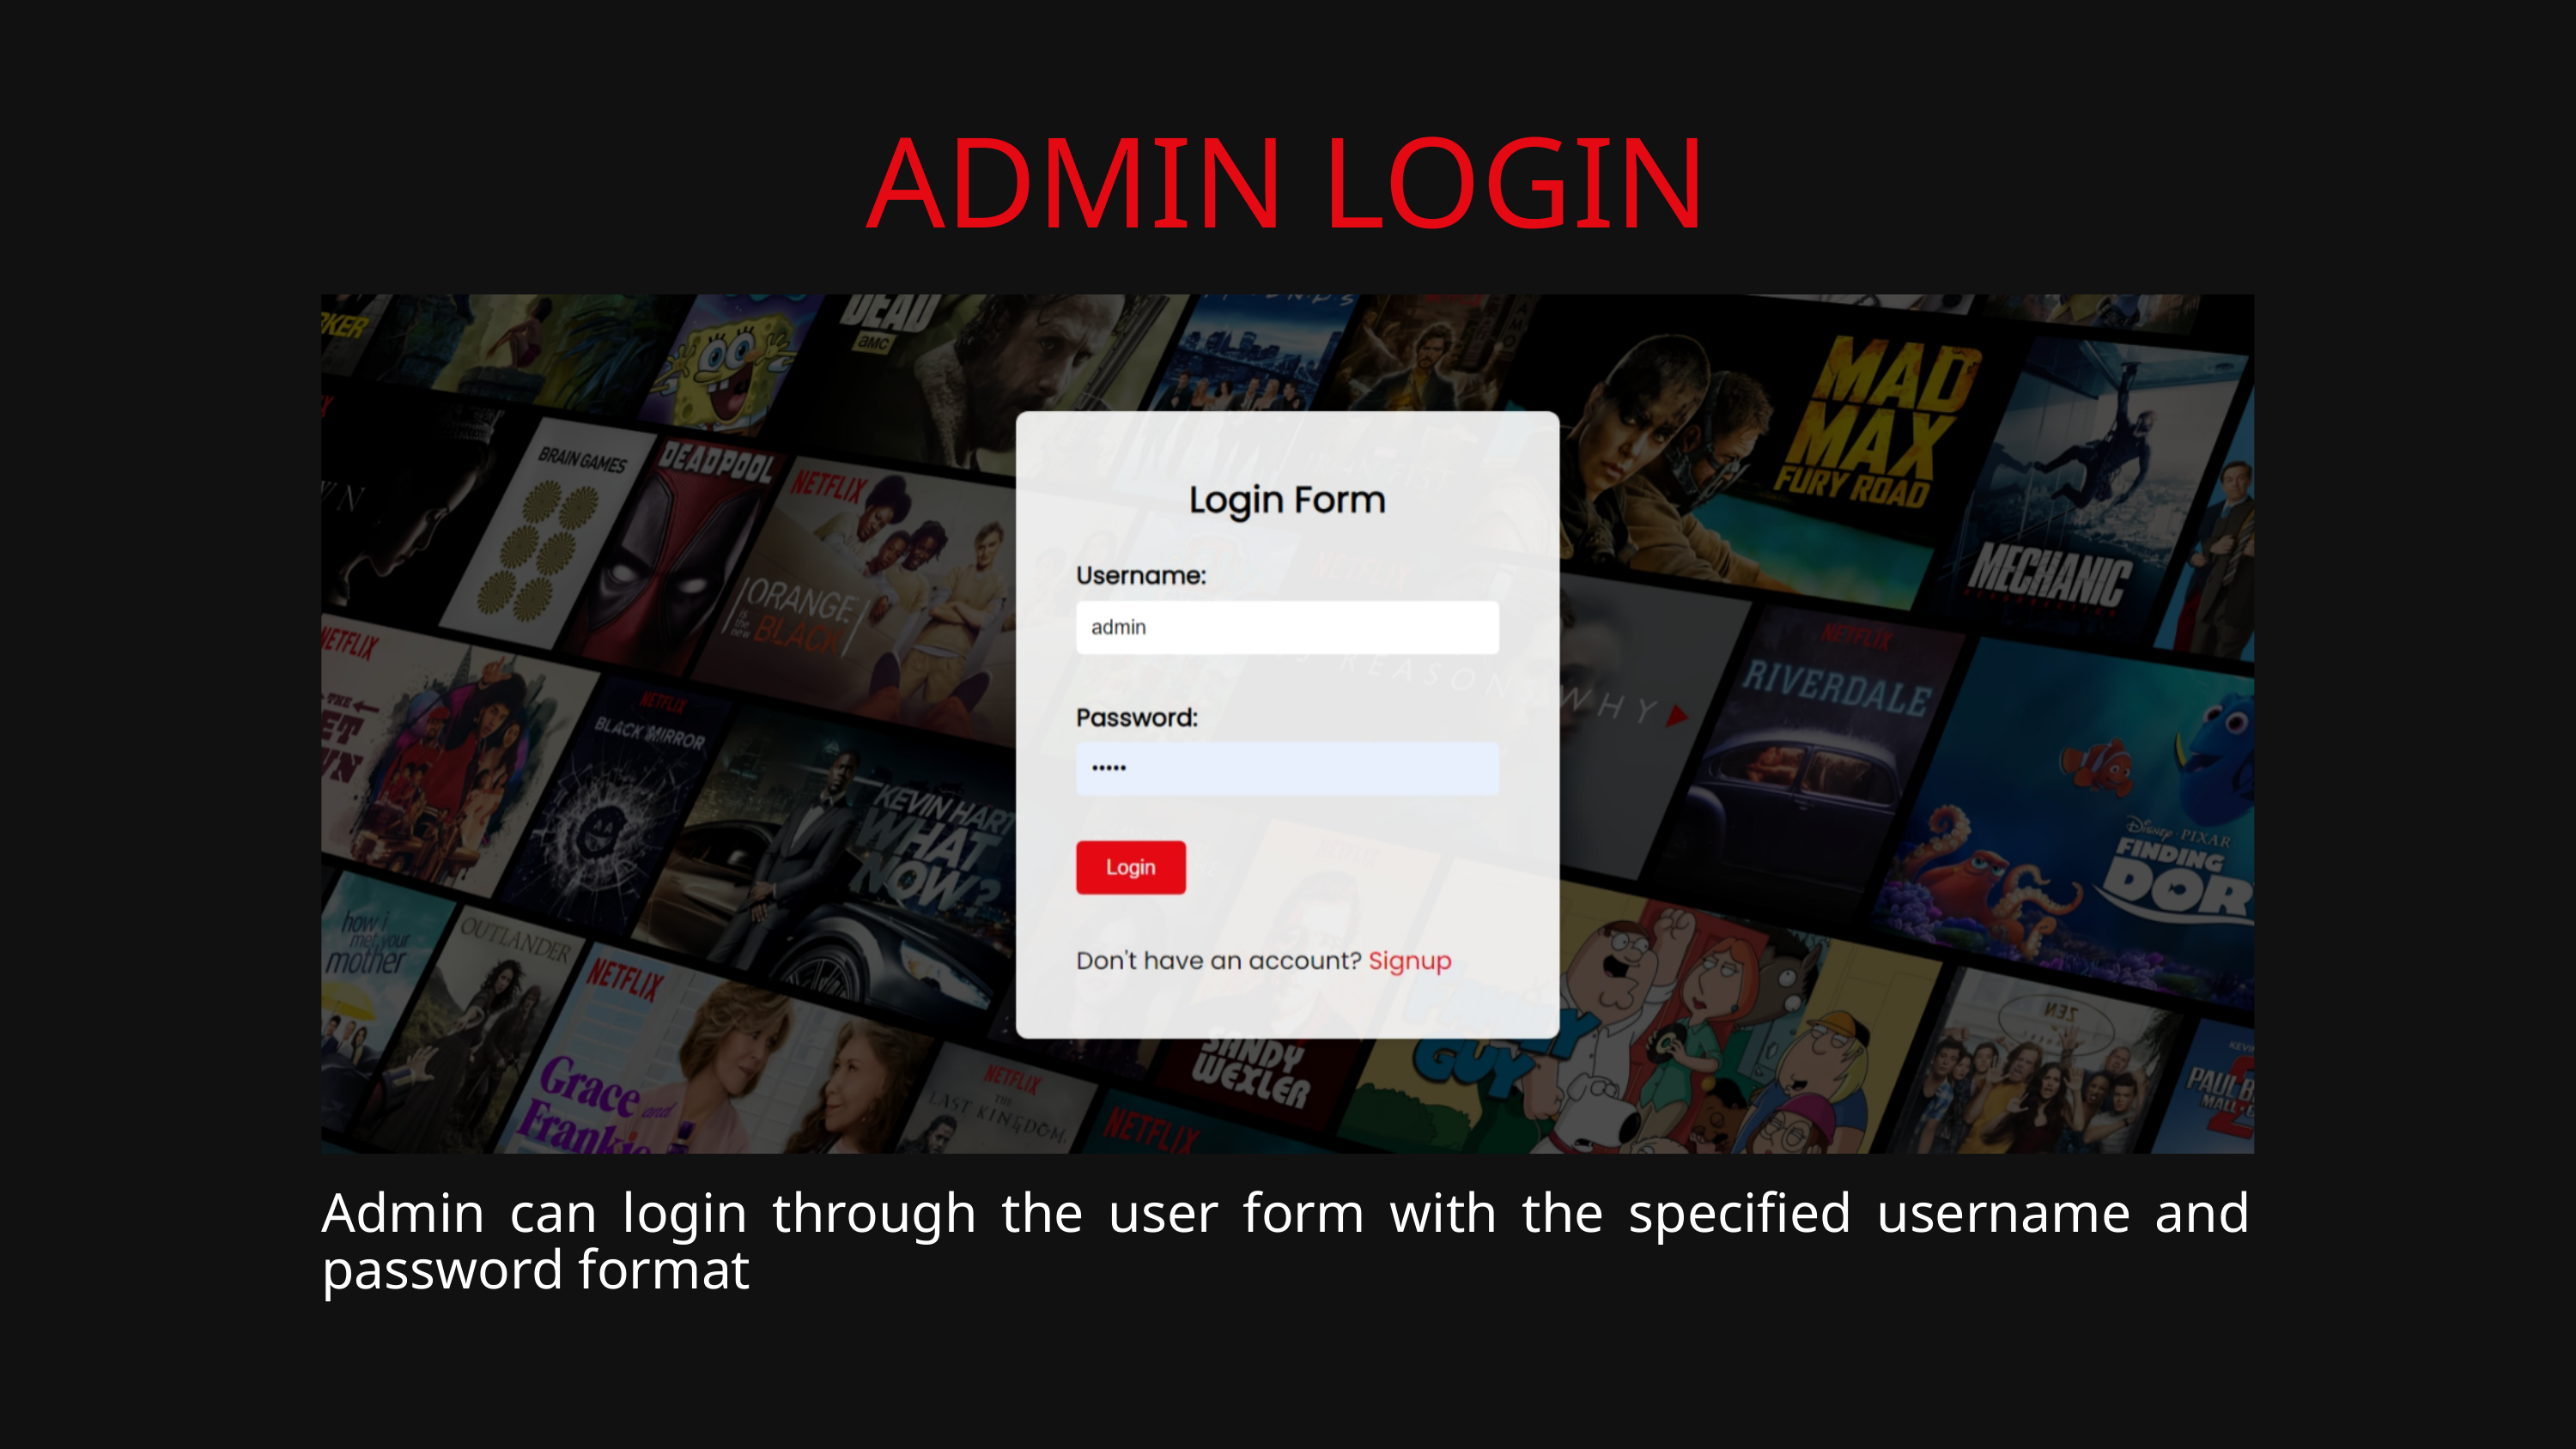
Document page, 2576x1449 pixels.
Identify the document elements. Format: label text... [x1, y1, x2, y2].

text_box ADMIN LOGIN [407, 120, 2169, 254]
text_box [321, 294, 2255, 1154]
text_box Admin can login through the user form with the specified username and password format [321, 1185, 2255, 1300]
